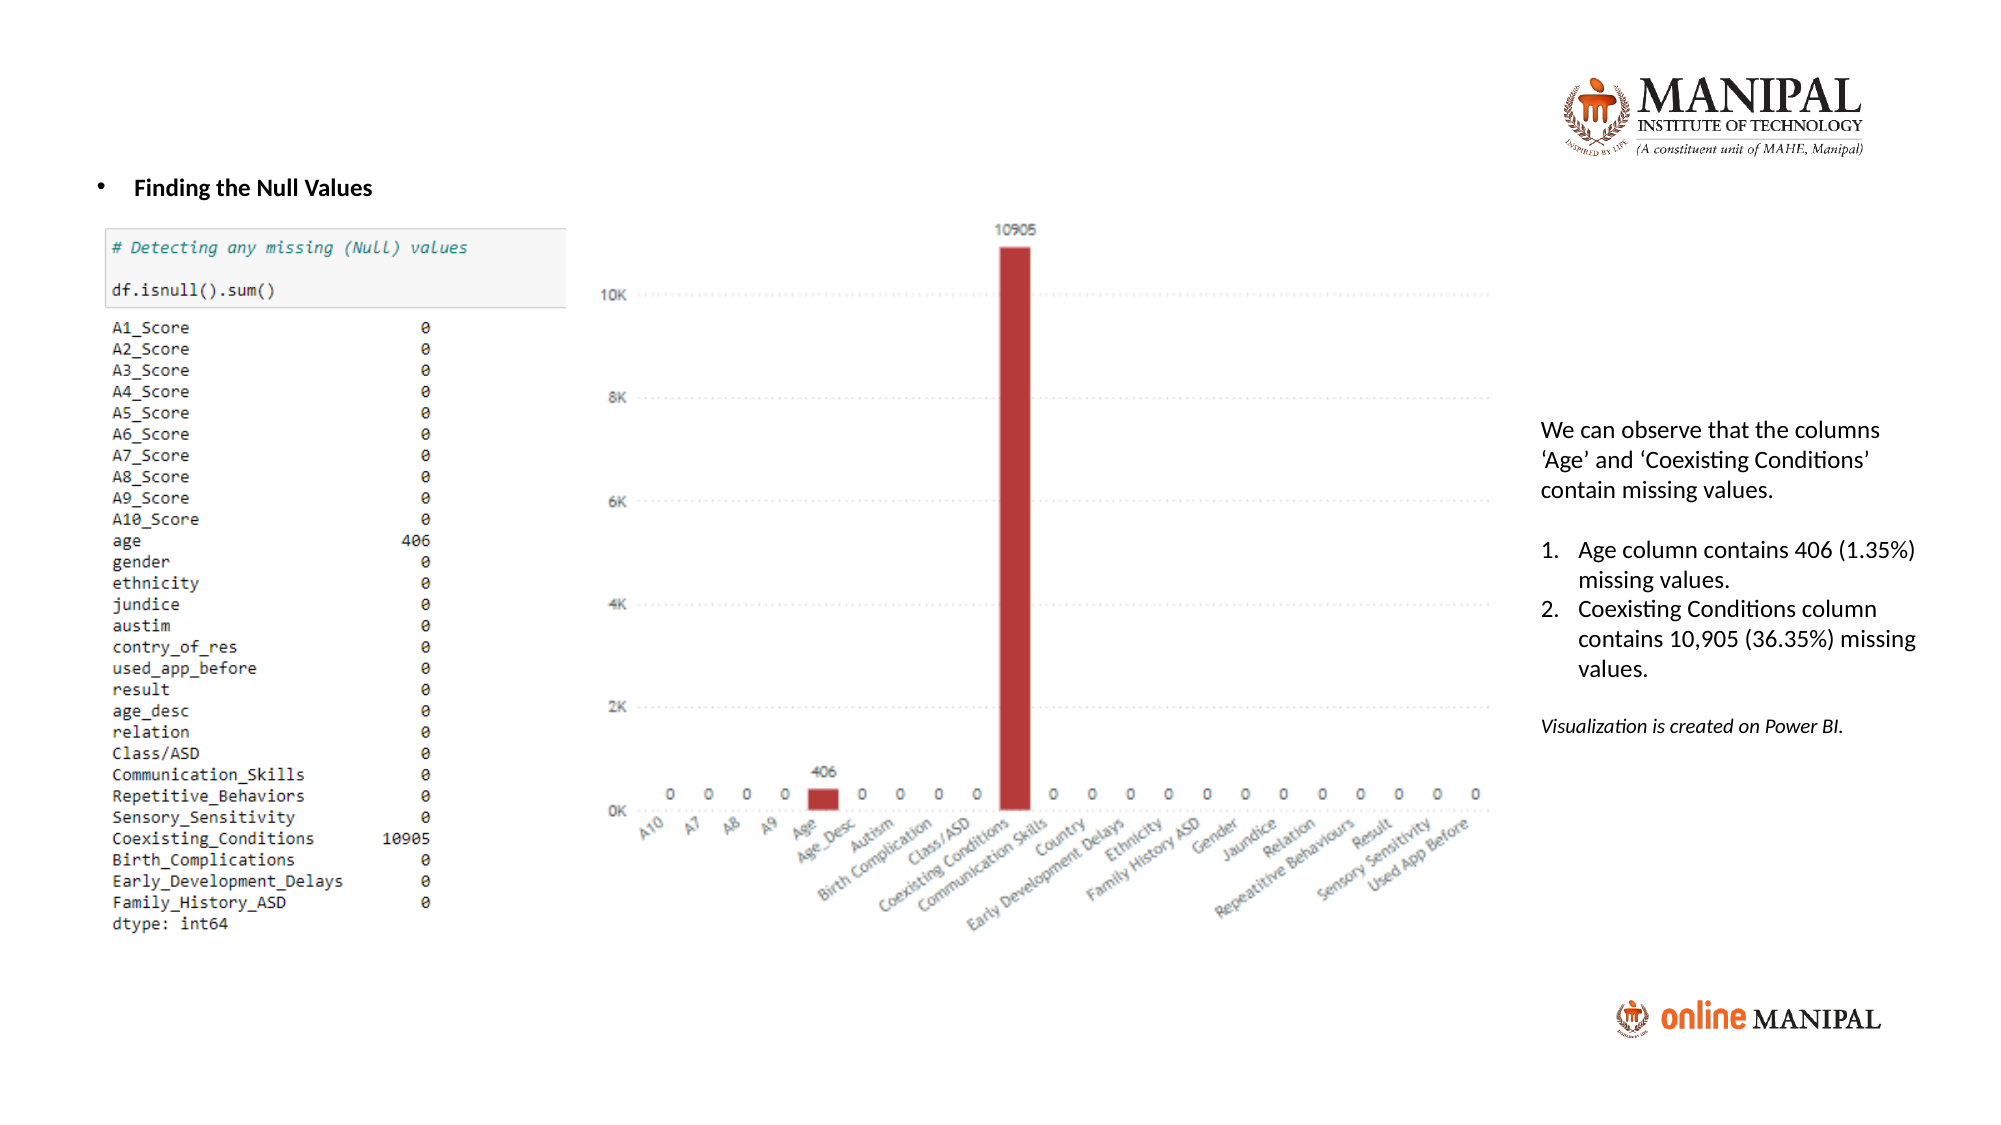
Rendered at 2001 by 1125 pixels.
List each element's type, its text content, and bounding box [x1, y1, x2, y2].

picture [576, 176, 1493, 949]
picture [100, 222, 567, 962]
picture [1599, 966, 1900, 1073]
picture [1545, 57, 1878, 133]
text_box We can observe that the columns ‘Age’ and ‘Coexisting Conditions’ contain missing values. Age column contains 406 (1.35%) missing values. Coexisting Conditions column contains 10,905 (36.35%) missing values. Visualization is created on Power BI. [1526, 406, 1937, 746]
text_box Finding the Null Values [82, 133, 1882, 209]
